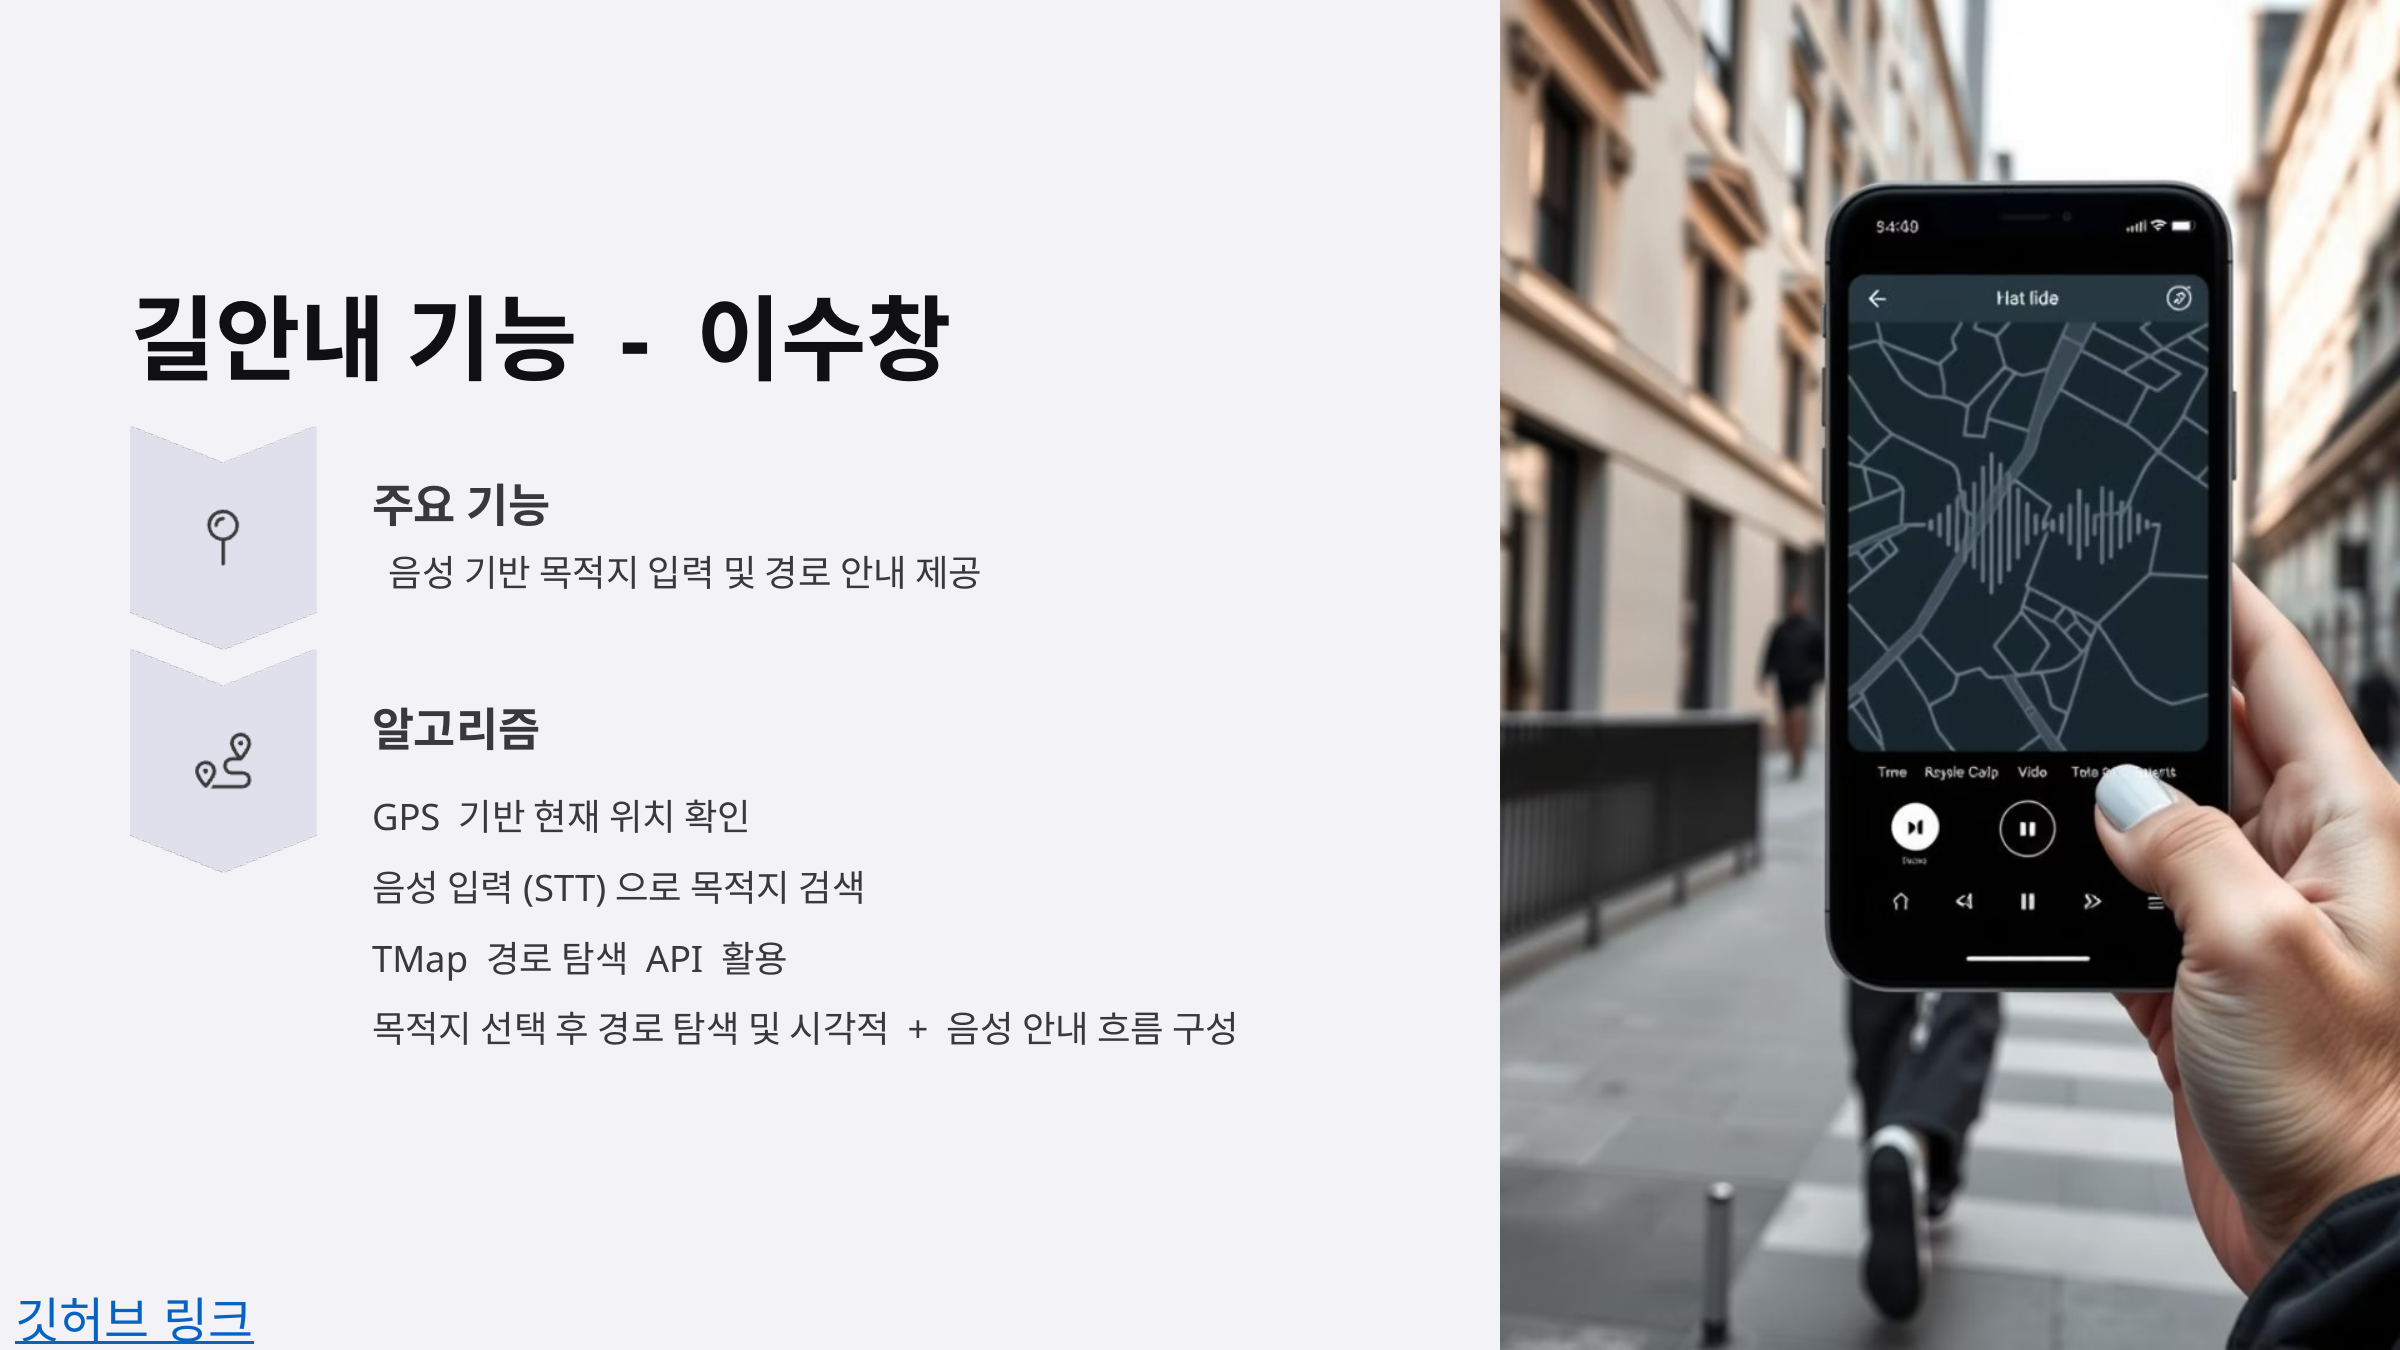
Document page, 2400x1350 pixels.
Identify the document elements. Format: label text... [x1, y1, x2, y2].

text_box 주요 기능 [371, 463, 838, 522]
text_box 깃허브 링크 [0, 1274, 1175, 1350]
picture [1499, 0, 2400, 1350]
text_box [372, 990, 1370, 1050]
picture [129, 425, 317, 873]
text_box 알고리즘 [371, 686, 838, 745]
text_box 음성 기반 목적지 입력 및 경로 안내 제공 [372, 543, 1370, 604]
text_box GPS 기반 현재 위치 확인 음성 입력(STT)으로 목적지 검색 TMap 경로 탐색 API 활용 목적지 선택 후 경로 탐색 및 시각적 + 음성 안내 흐름 구성 [372, 767, 1370, 827]
text_box 길안내 기능 - 이수창 [130, 254, 1061, 371]
text_box [371, 909, 838, 968]
